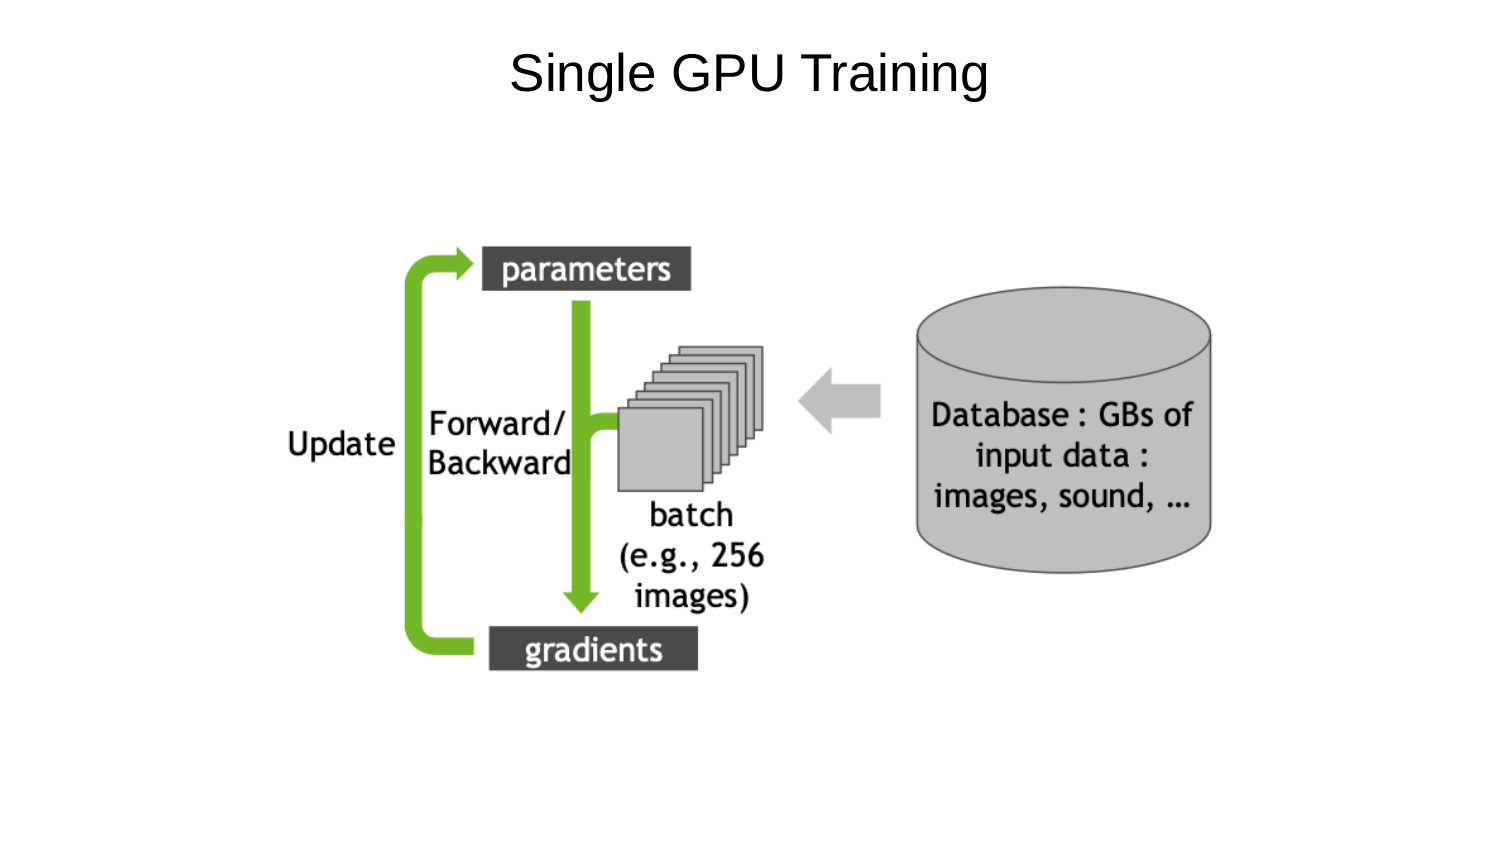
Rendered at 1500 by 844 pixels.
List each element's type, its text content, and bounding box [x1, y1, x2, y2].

picture [266, 172, 1234, 697]
title Single GPU Training [51, 23, 1449, 117]
